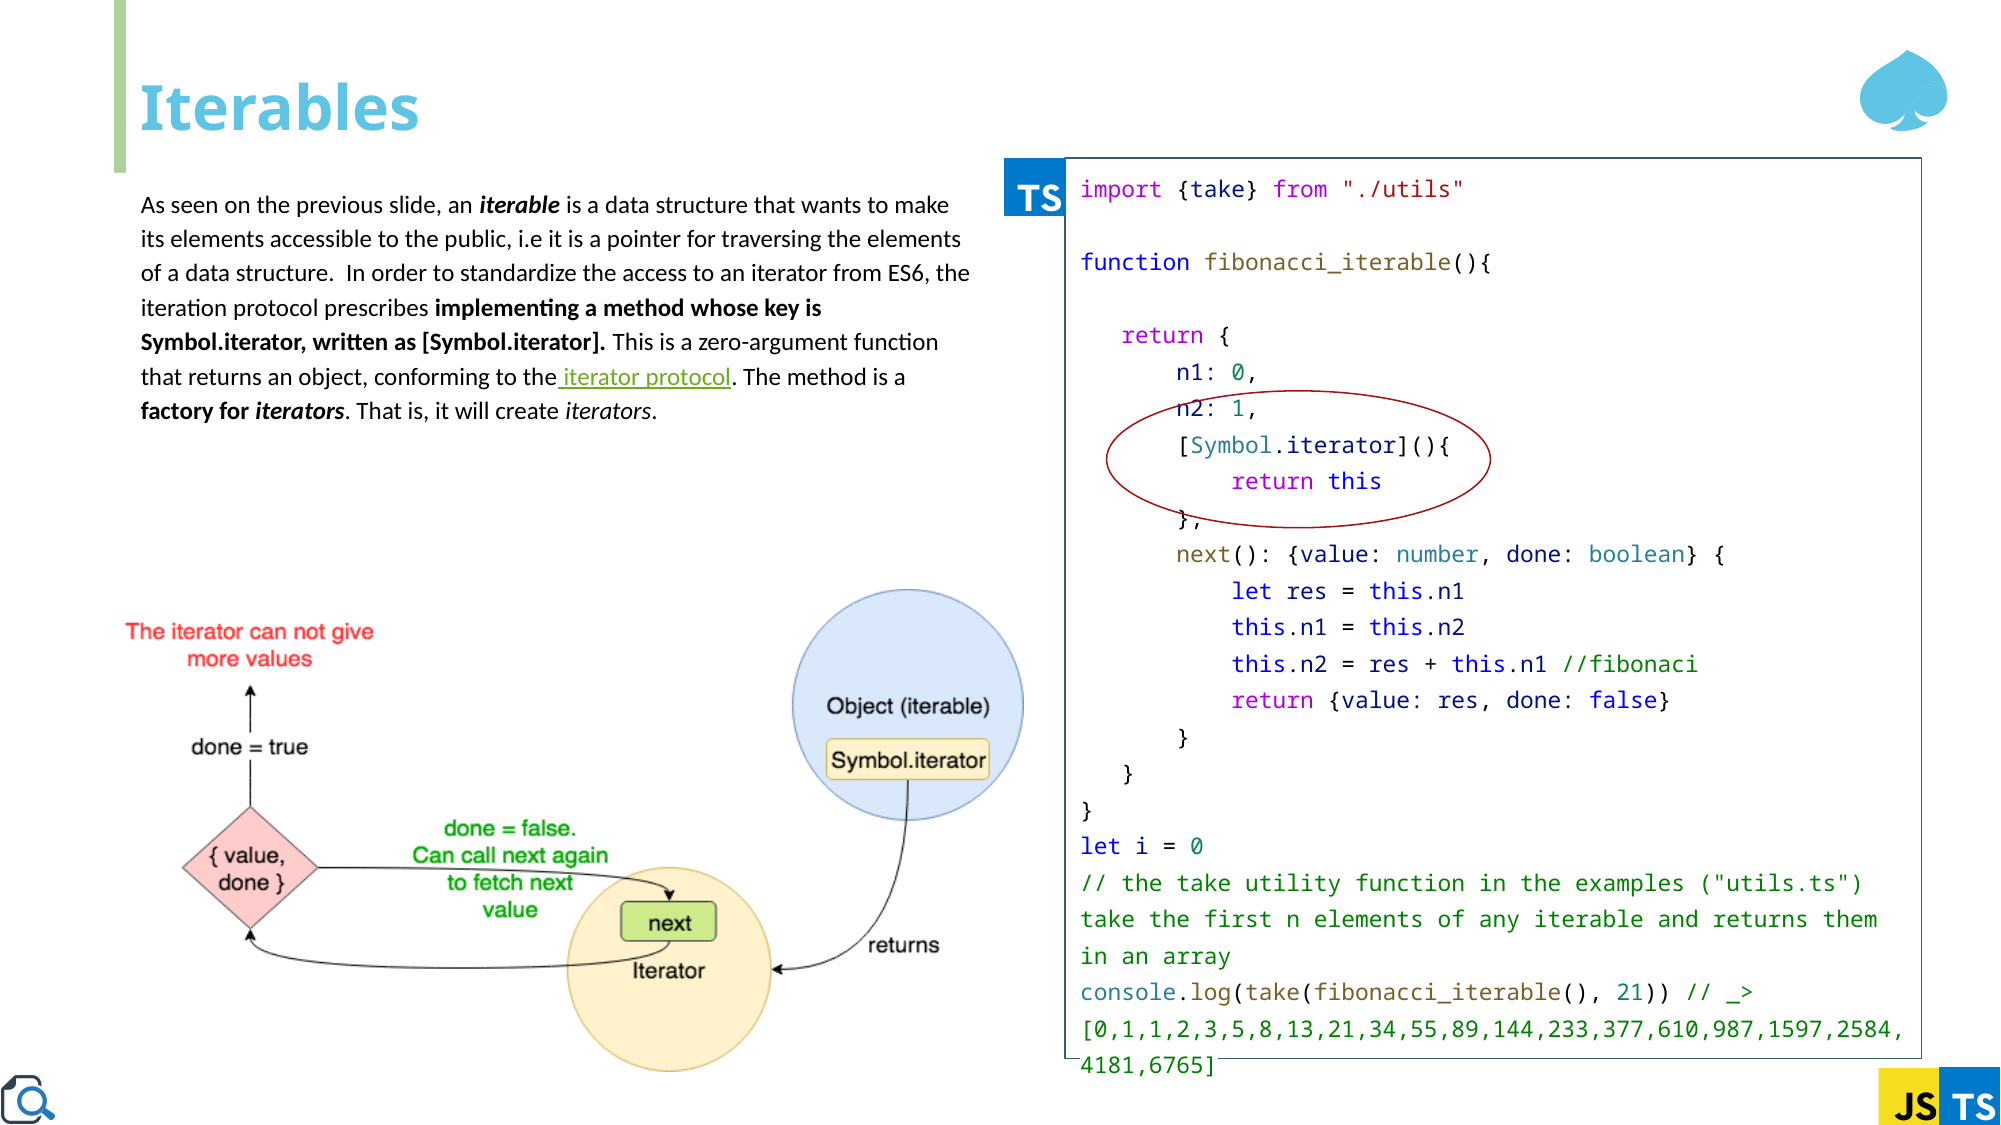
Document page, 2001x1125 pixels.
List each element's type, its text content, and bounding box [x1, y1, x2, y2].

list import {take} from "./utils" function fibonacci_iterable(){ return { n1: 0, n2: 1, [Symbol.iterator](){ return this }, next(): {value: number, done: boolean} { let res = this.n1 this.n1 = this.n2 this.n2 = res + this.n1 //fibonaci return {value: res, done: false} } } } let i = 0 // the take utility function in the examples ("utils.ts") take the first n elements of any iterable and returns them in an array console.log(take(fibonacci_iterable(), 21)) // _> [0,1,1,2,3,5,8,13,21,34,55,89,144,233,377,610,987,1597,2584,4181,6765] [1065, 158, 1922, 1059]
picture [121, 588, 1024, 1072]
picture [1878, 1067, 2000, 1125]
picture [1004, 157, 1066, 216]
list As seen on the previous slide, an iterable is a data structure that wants to make its elements accessible to the public, i.e it is a pointer for traversing the elements of a data structure. In order to standardize the access to an iterator from ES6, the iteration protocol prescribes implementing a method whose key is Symbol.iterator, written as [Symbol.iterator]. This is a zero-argument function that returns an object, conforming to the iterator protocol. The method is a factory for iterators. That is, it will create iterators. [140, 183, 977, 587]
picture [0, 1073, 57, 1125]
title Iterables [140, 60, 977, 143]
text_box [1106, 390, 1491, 528]
